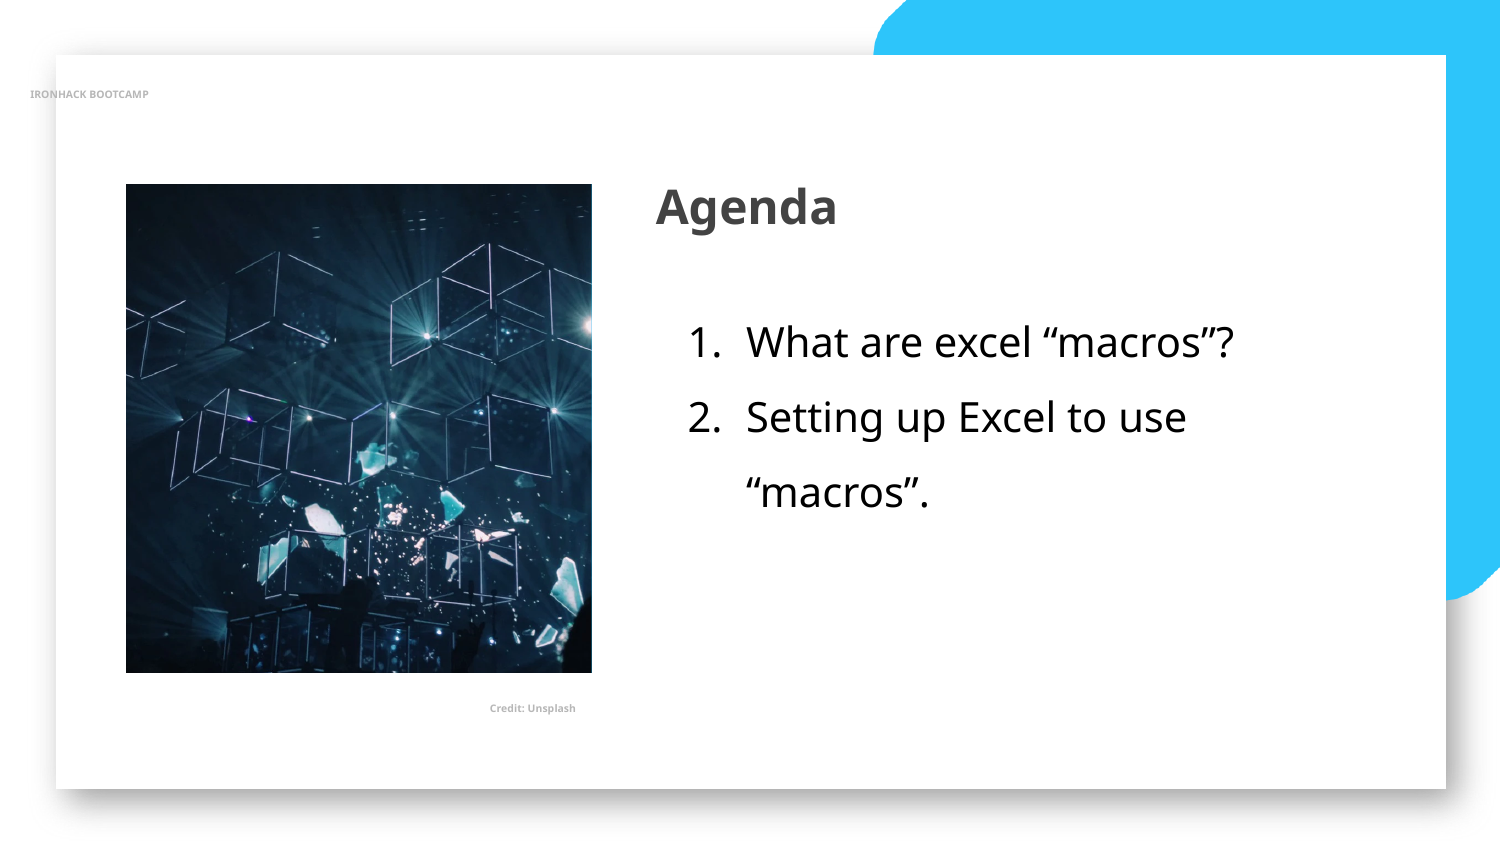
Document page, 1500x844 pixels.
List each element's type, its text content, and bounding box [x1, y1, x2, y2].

text_box Credit: Unsplash [253, 685, 592, 722]
text_box Agenda [640, 161, 1301, 279]
text_box What are excel “macros”? Setting up Excel to use “macros”. [655, 275, 1368, 656]
picture [0, 0, 1500, 844]
text_box IRONHACK BOOTCAMP [15, 71, 354, 108]
